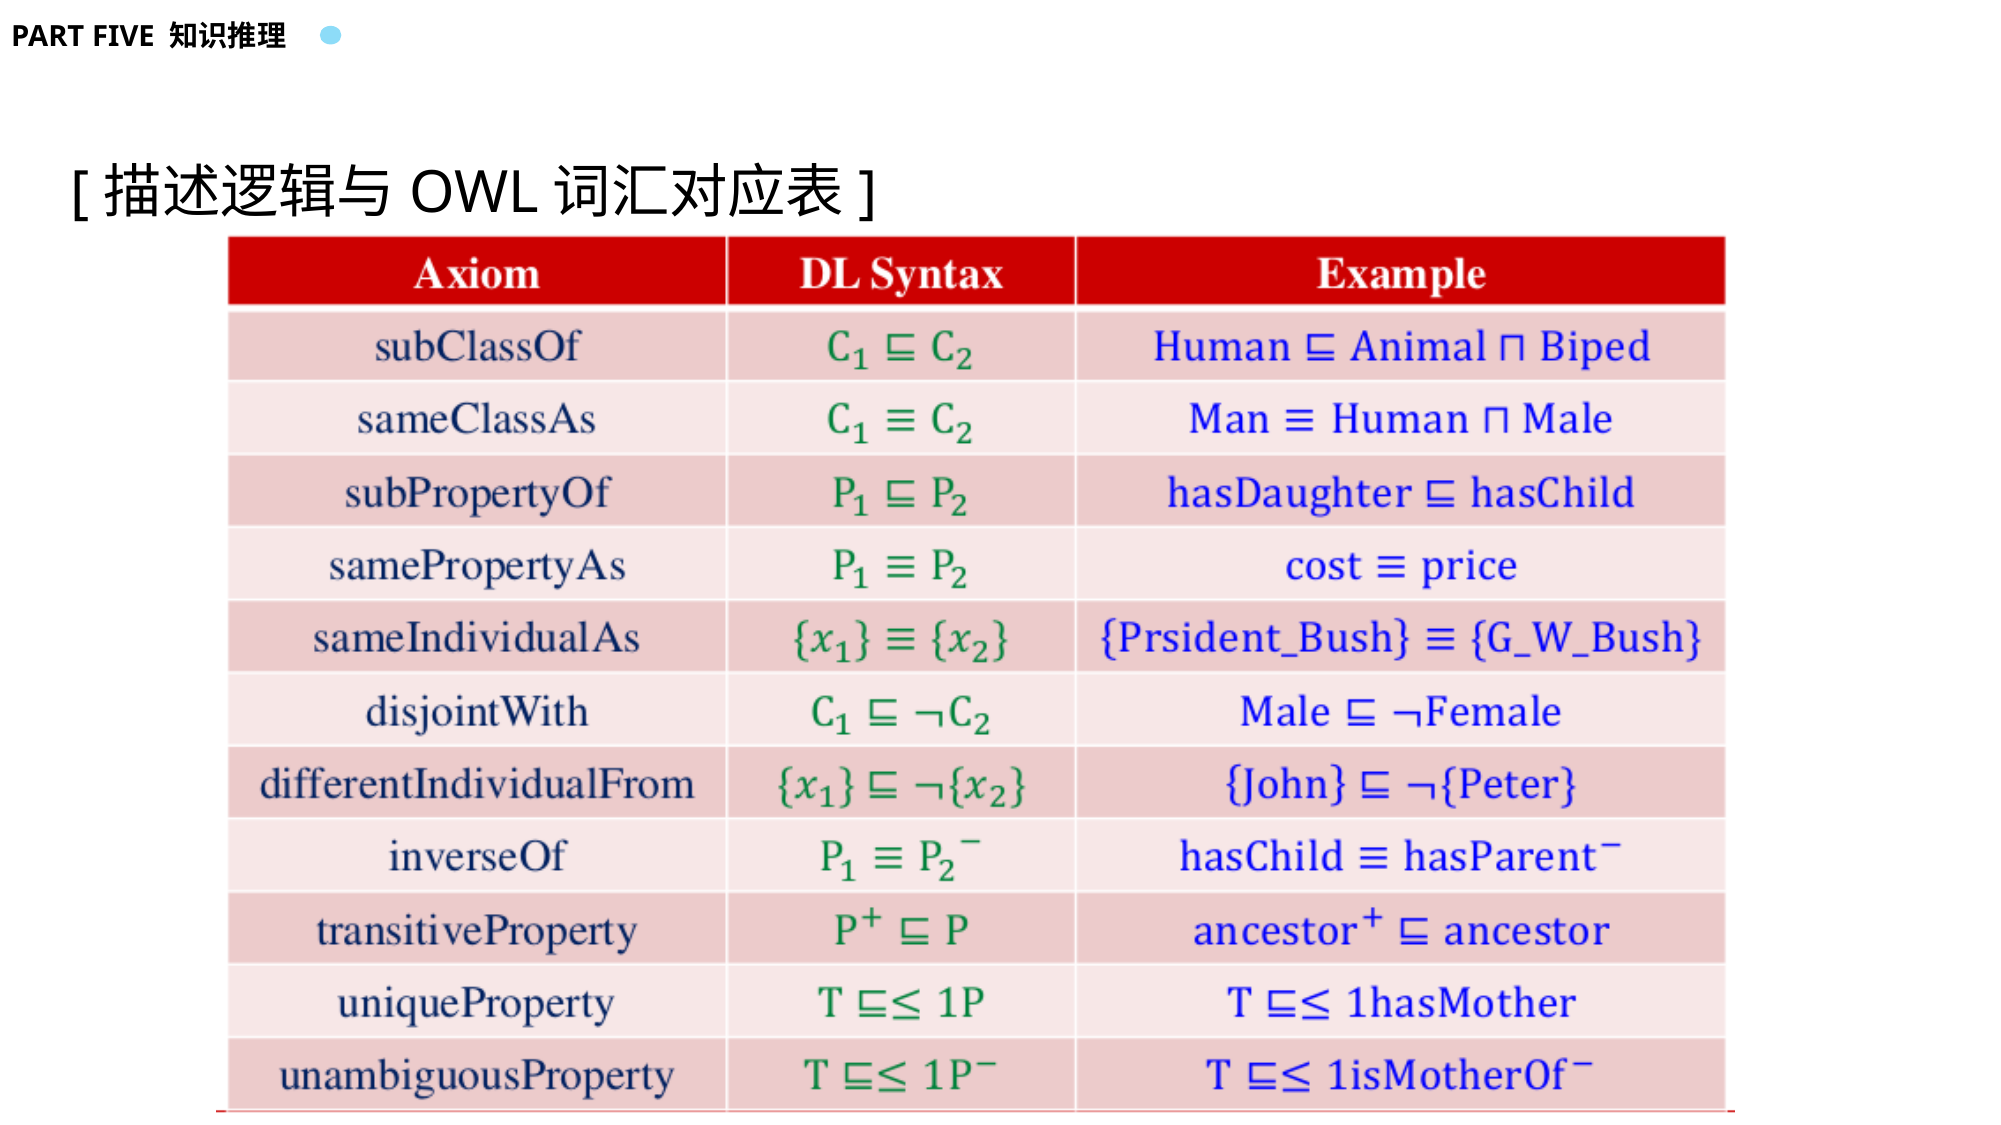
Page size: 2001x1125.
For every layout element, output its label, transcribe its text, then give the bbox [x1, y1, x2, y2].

text_box PART FIVE 知识推理 [0, 9, 302, 60]
picture [216, 232, 1735, 1116]
text_box [描述逻辑与OWL词汇对应表] [55, 146, 957, 232]
text_box [318, 24, 343, 46]
